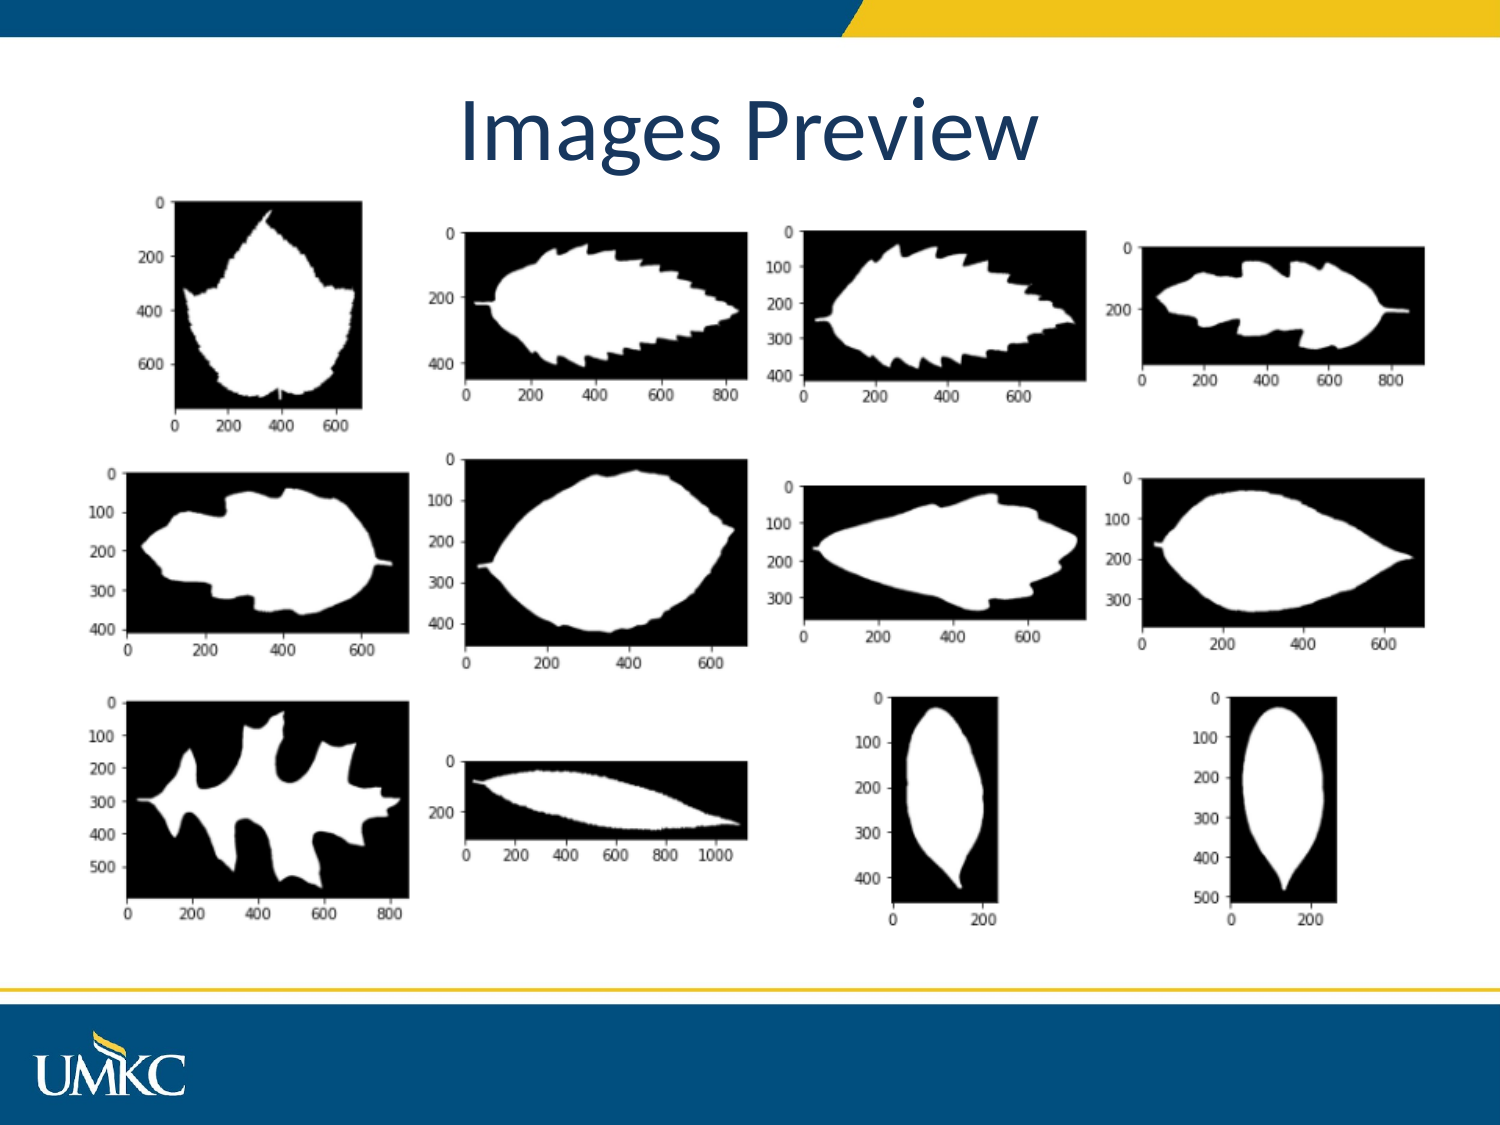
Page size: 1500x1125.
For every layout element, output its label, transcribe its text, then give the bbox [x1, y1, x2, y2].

text_box Images Preview [75, 30, 1425, 188]
picture [0, 0, 1500, 1125]
